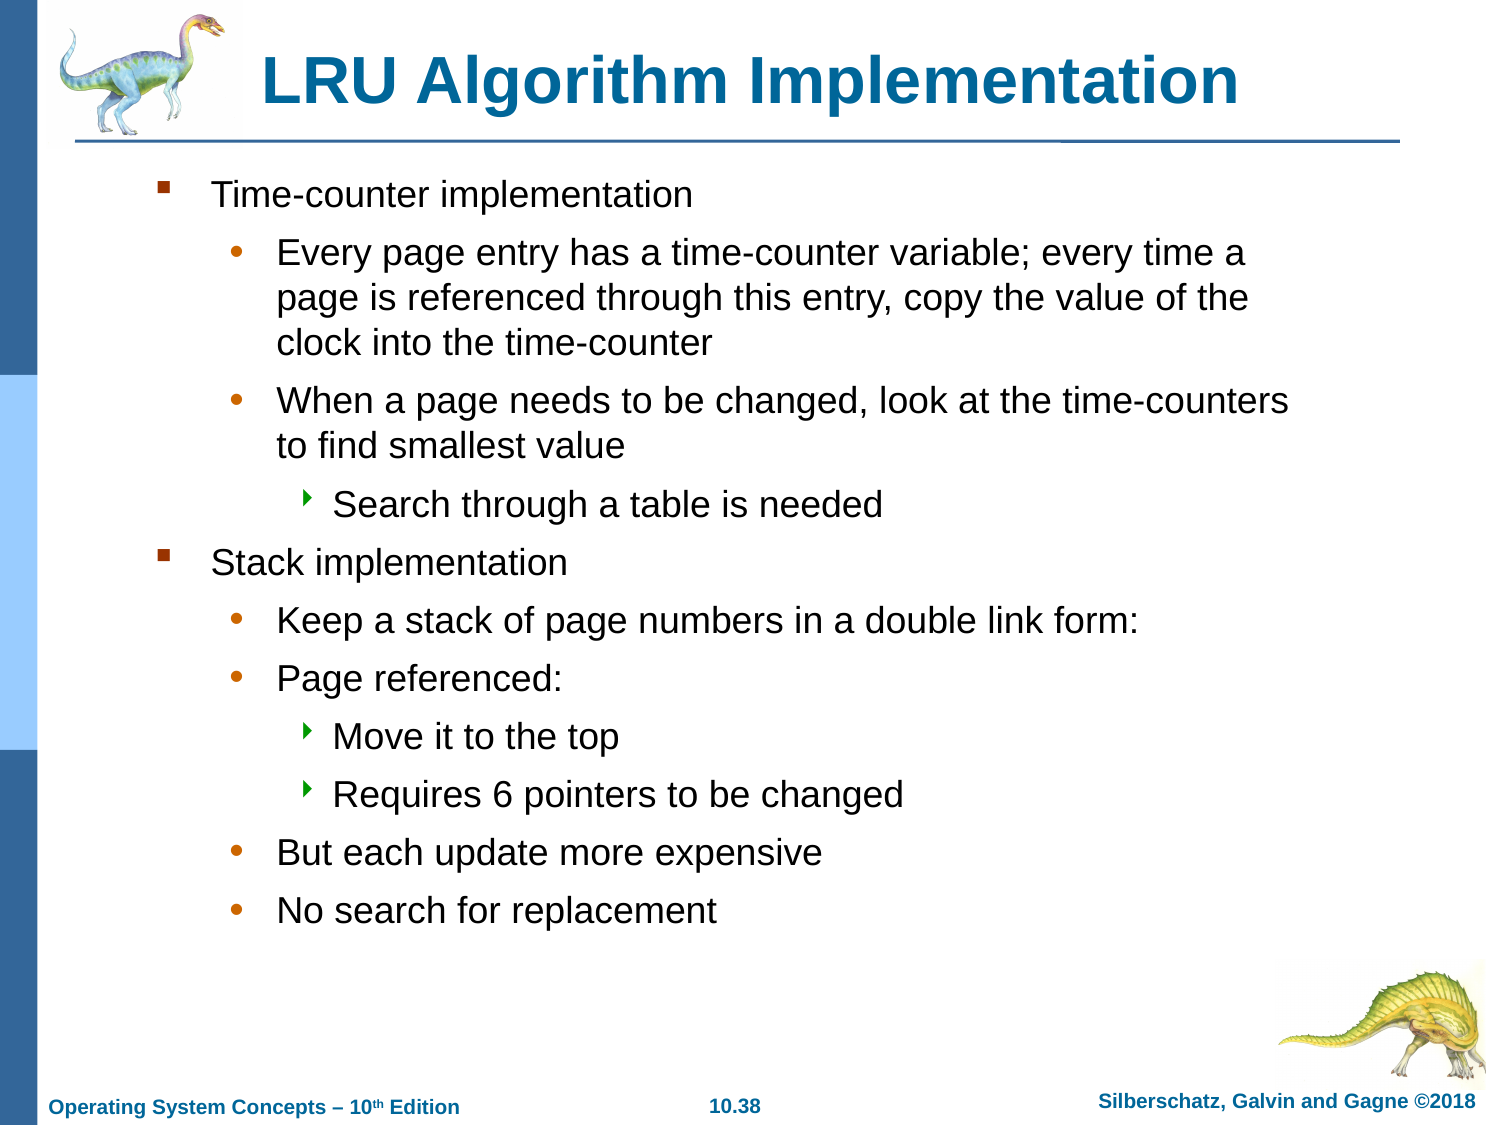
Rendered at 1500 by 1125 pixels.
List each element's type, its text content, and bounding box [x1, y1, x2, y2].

title LRU Algorithm Implementation [76, 30, 1427, 125]
list Time-counter implementation Every page entry has a time-counter variable; every time a page is referenced through this entry, copy the value of the clock into the time-counter When a page needs to be changed, look at the time-counters to find smallest value Search through a table is needed Stack implementation Keep a stack of page numbers in a double link form: Page referenced: Move it to the top Requires 6 pointers to be changed But each update more expensive No search for replacement [139, 162, 1340, 975]
picture [1275, 959, 1486, 1090]
picture [46, 0, 243, 149]
